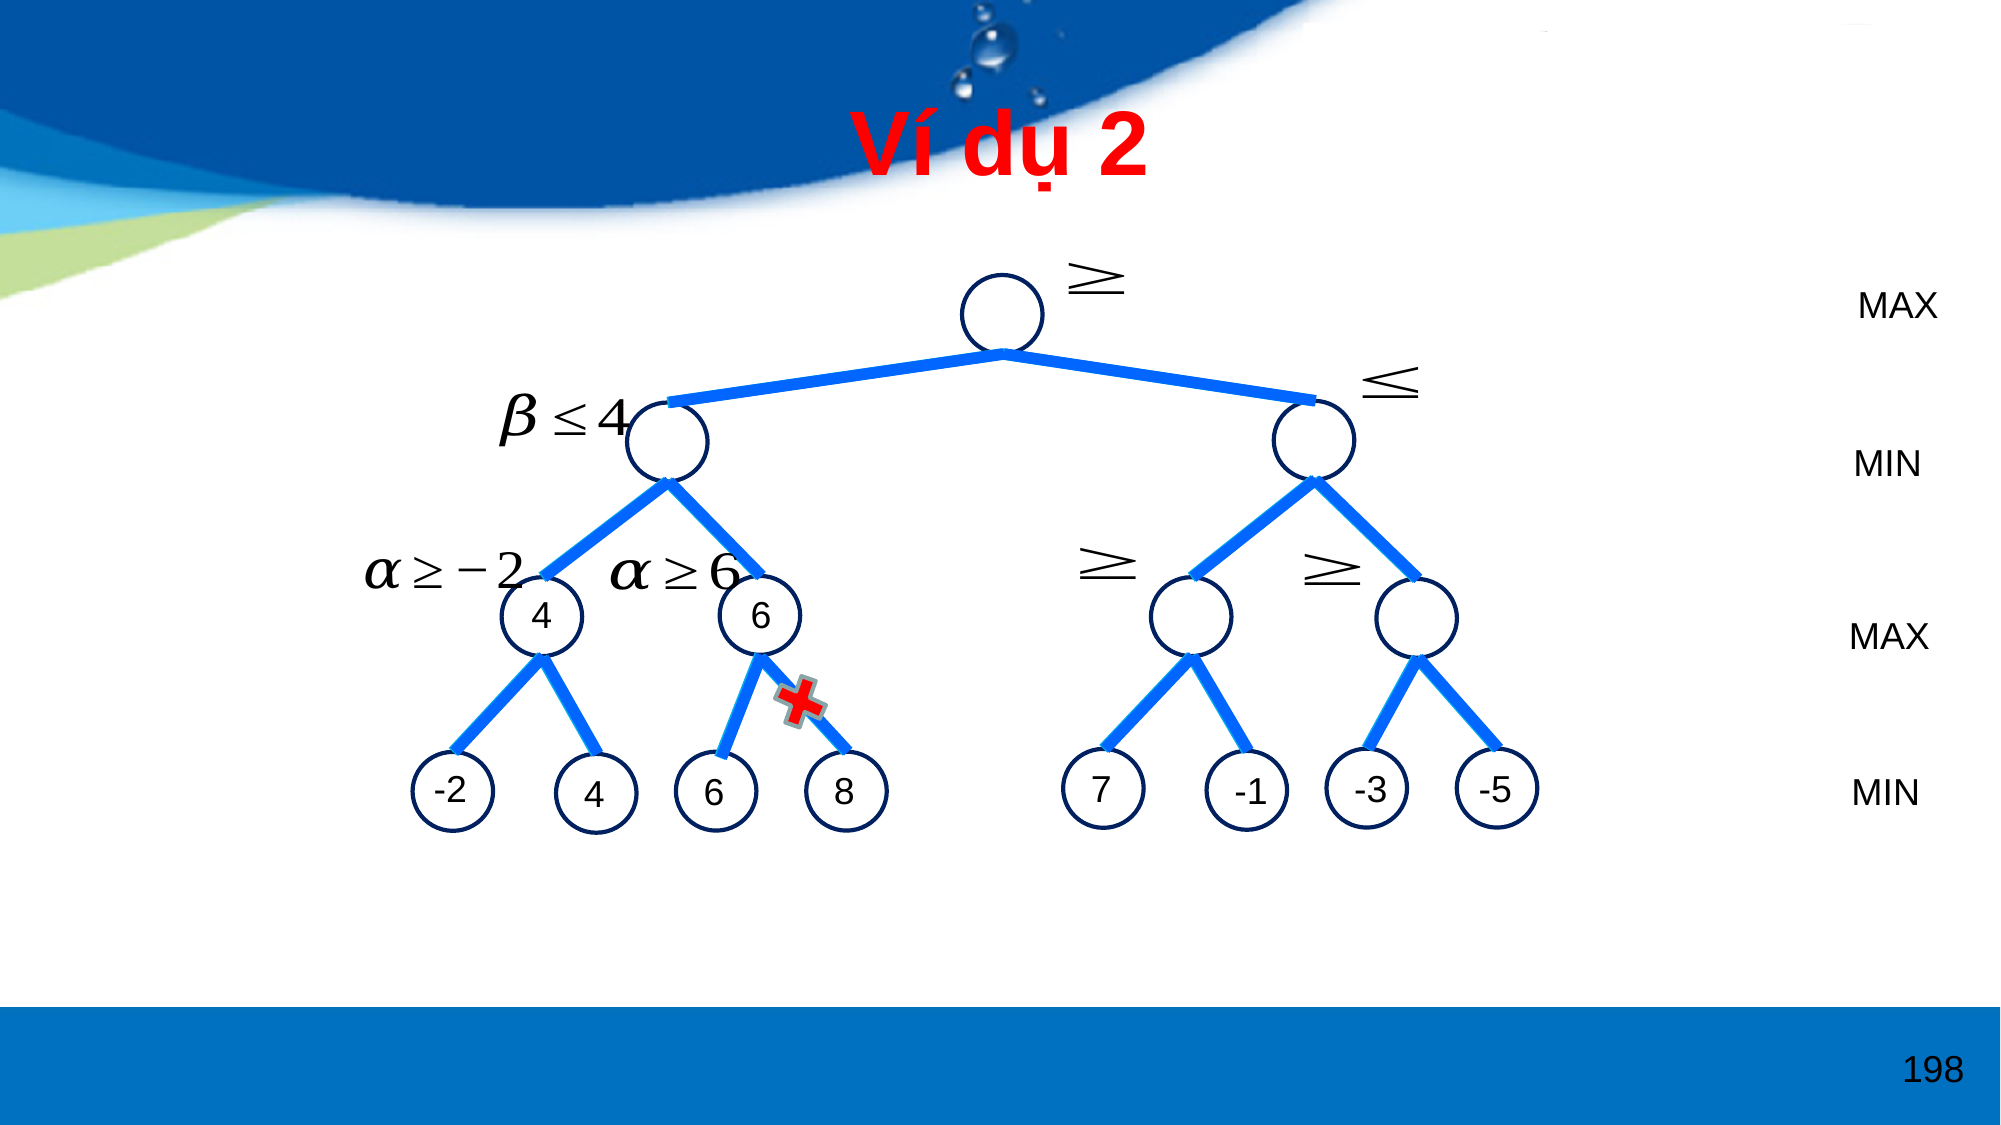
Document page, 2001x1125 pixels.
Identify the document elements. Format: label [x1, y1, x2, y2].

text_box [1833, 604, 1945, 665]
title [99, 45, 1900, 233]
text_box [410, 353, 1540, 835]
text_box [1838, 431, 1938, 491]
text_box [1836, 760, 1936, 821]
text_box [959, 272, 1045, 351]
text_box [1842, 273, 1954, 333]
picture [0, 0, 2001, 1125]
